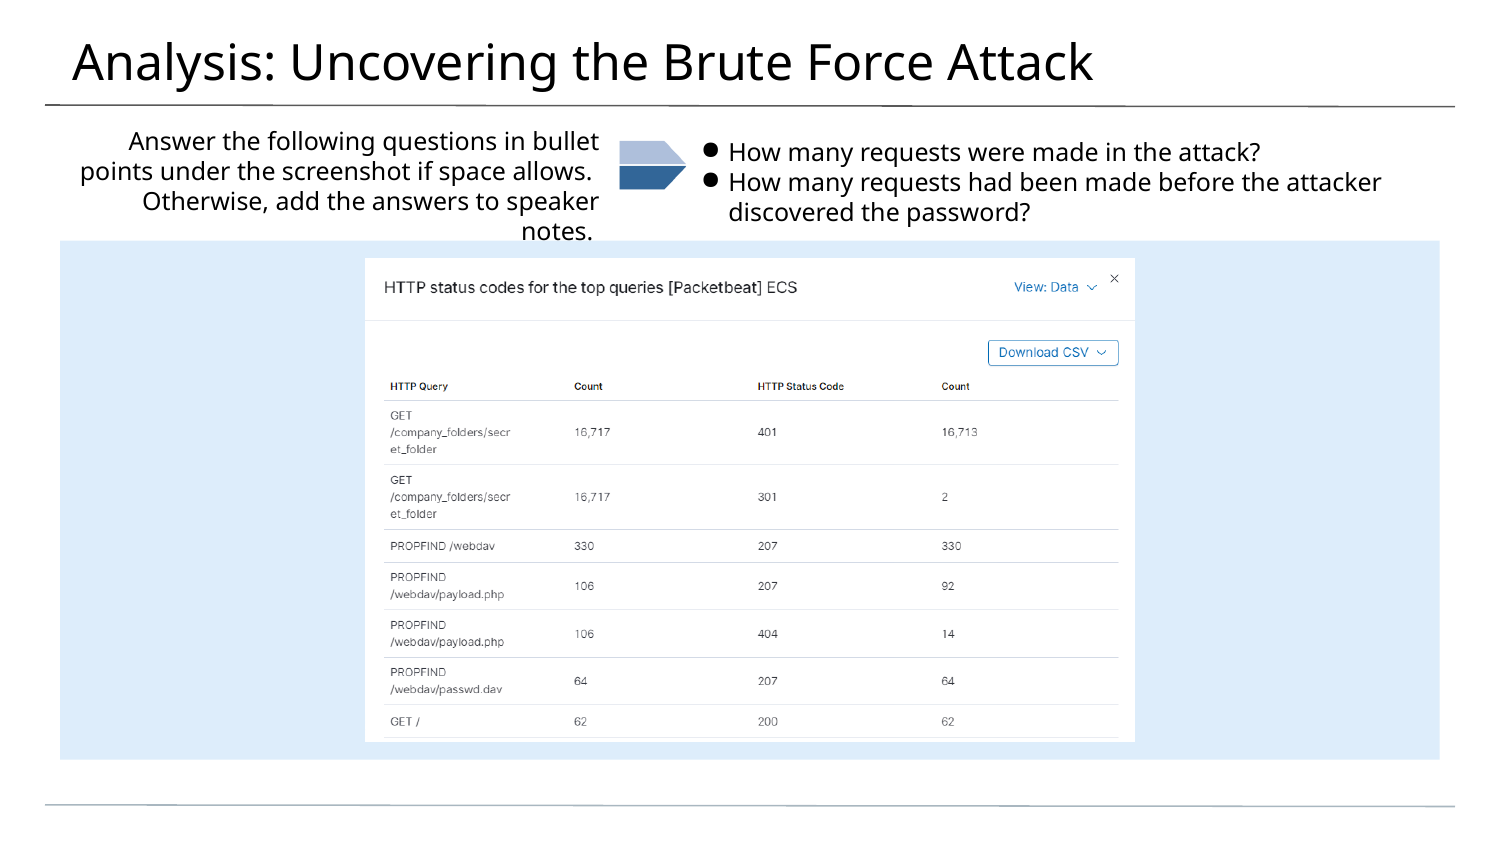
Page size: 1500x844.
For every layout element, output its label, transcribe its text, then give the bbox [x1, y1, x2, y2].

subtitle Answer the following questions in bullet points under the screenshot if space allows. Otherwise, add the answers to speaker notes. [0, 110, 675, 320]
text_box [60, 240, 1440, 760]
subtitle How many requests were made in the attack? How many requests had been made before the attacker discovered the password? [600, 121, 1500, 281]
picture [365, 258, 1135, 743]
title Analysis: Uncovering the Brute Force Attack [0, 0, 1500, 88]
picture [616, 136, 687, 192]
